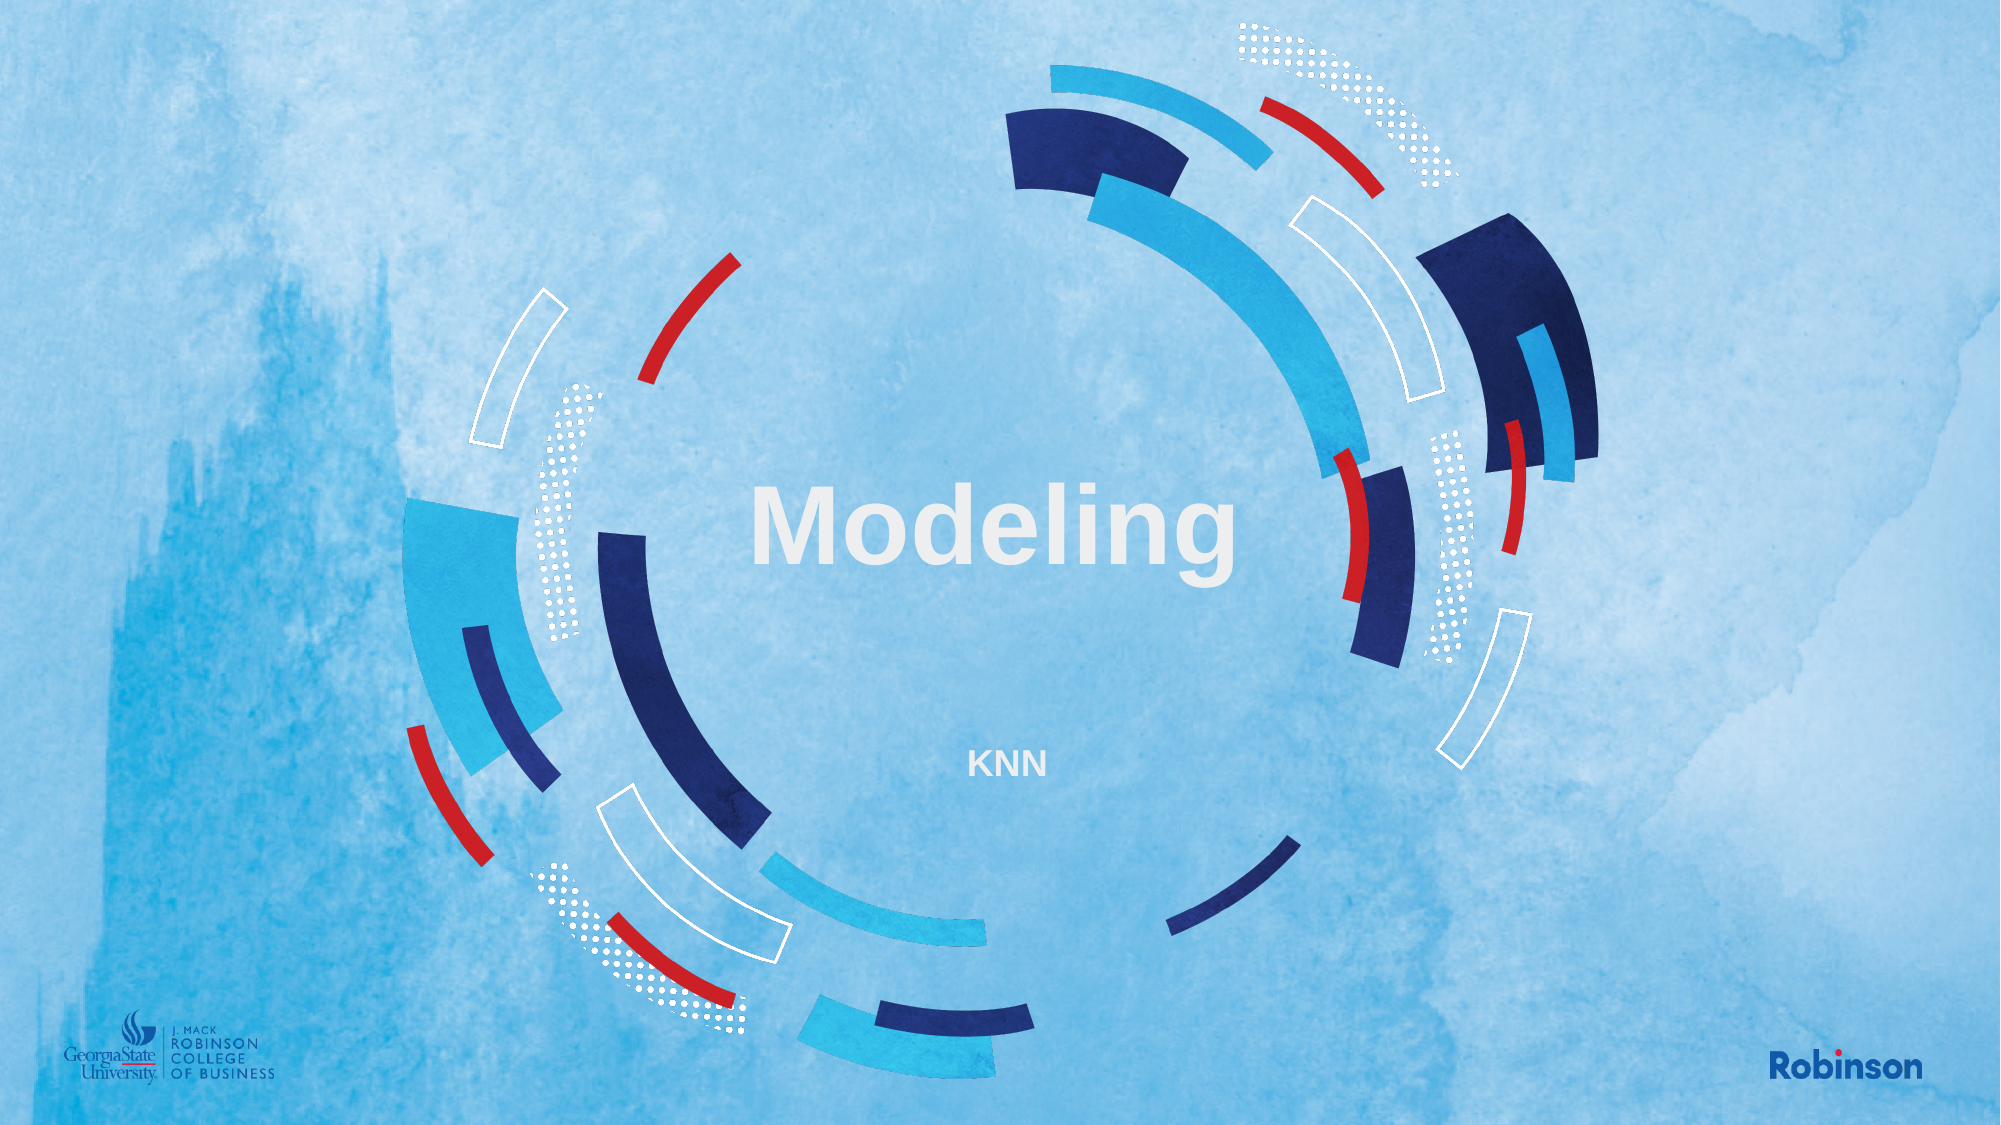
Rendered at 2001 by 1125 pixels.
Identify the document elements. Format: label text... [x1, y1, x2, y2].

title Modeling [653, 483, 1336, 586]
picture [0, 0, 2001, 1125]
list KNN [737, 739, 1278, 870]
